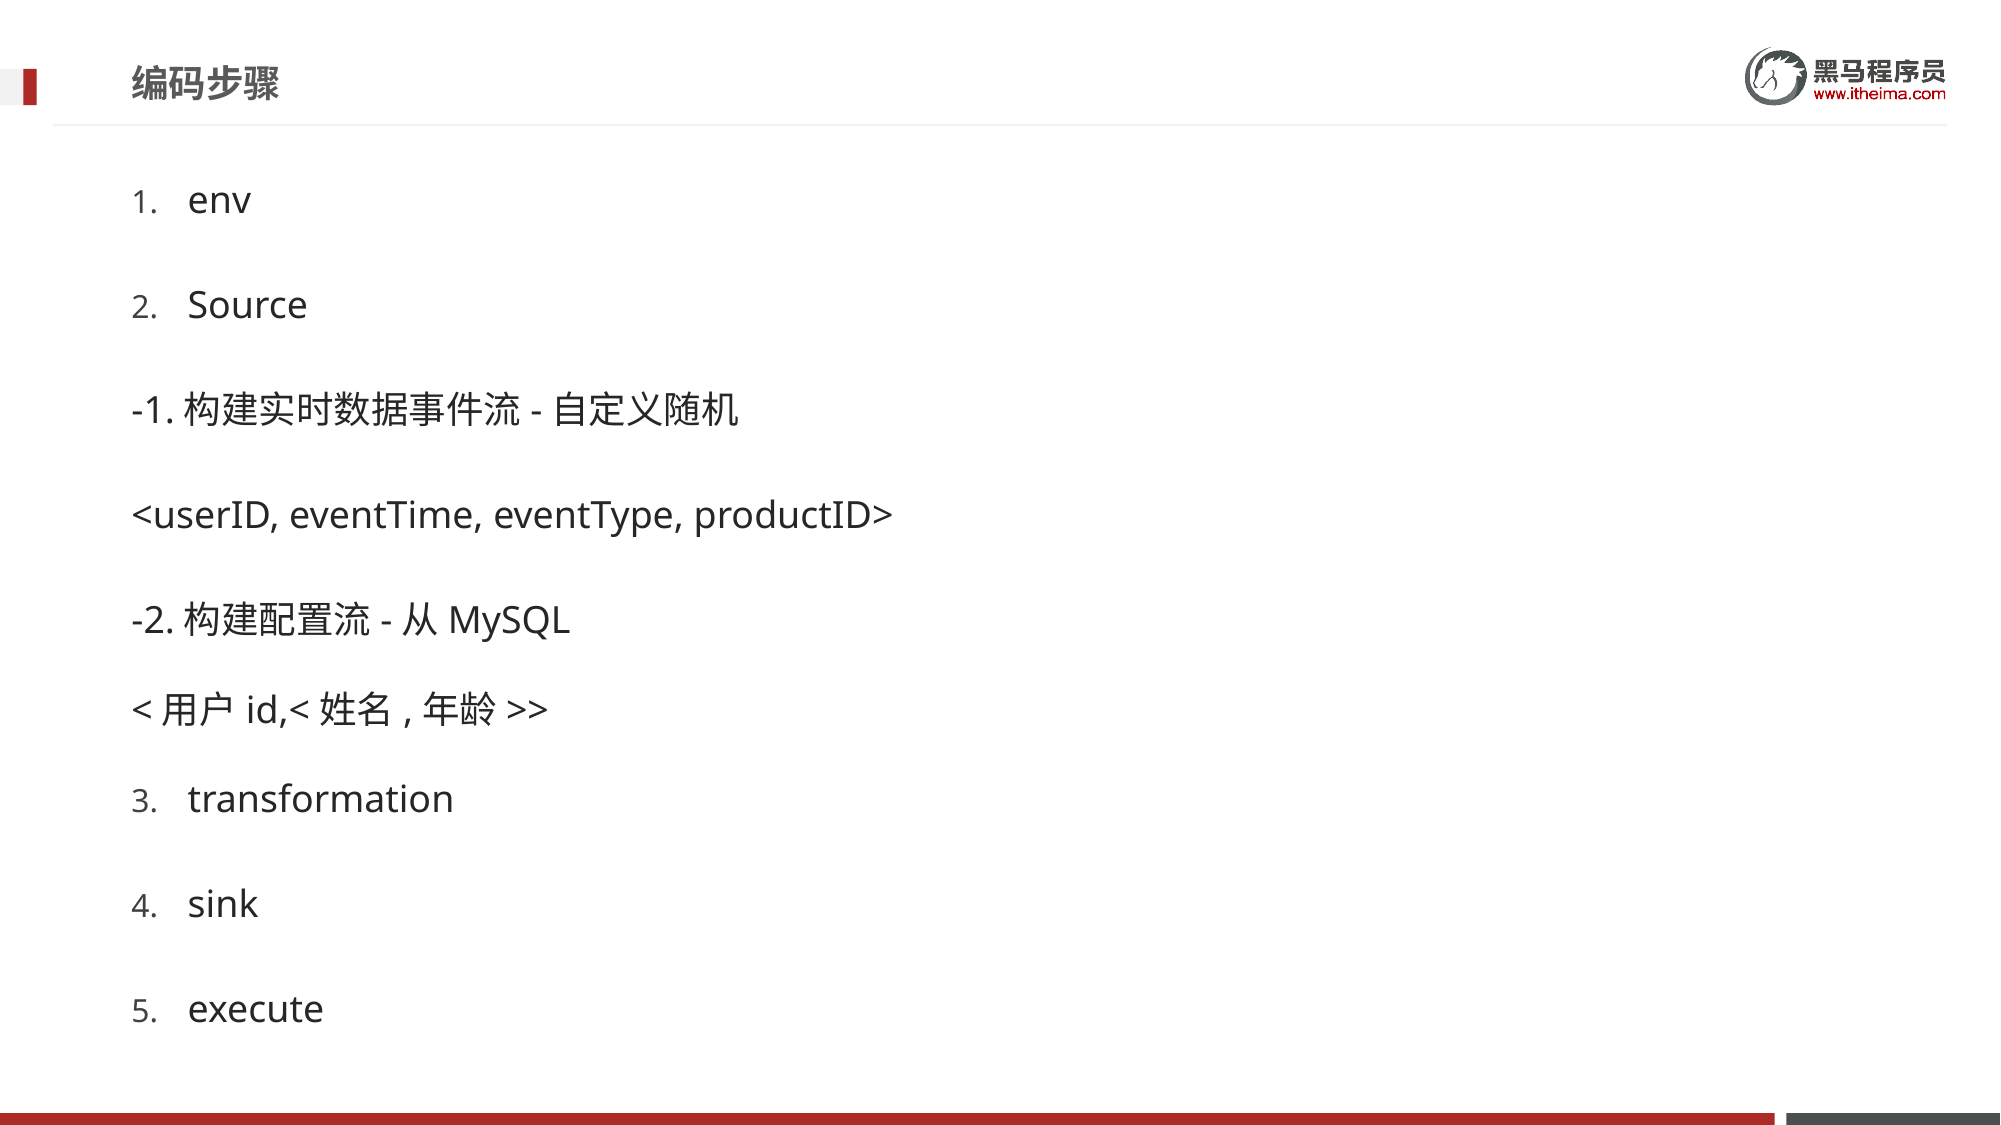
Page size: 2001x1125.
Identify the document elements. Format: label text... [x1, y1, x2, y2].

title 编码步骤 [116, 40, 1556, 125]
picture [1744, 46, 1946, 106]
list env Source -1.构建实时数据事件流-自定义随机 <userID, eventTime, eventType, productID> -2.构建配置流-从MySQL <用户id,<姓名,年龄>> transformation sink execute [116, 146, 1880, 1049]
